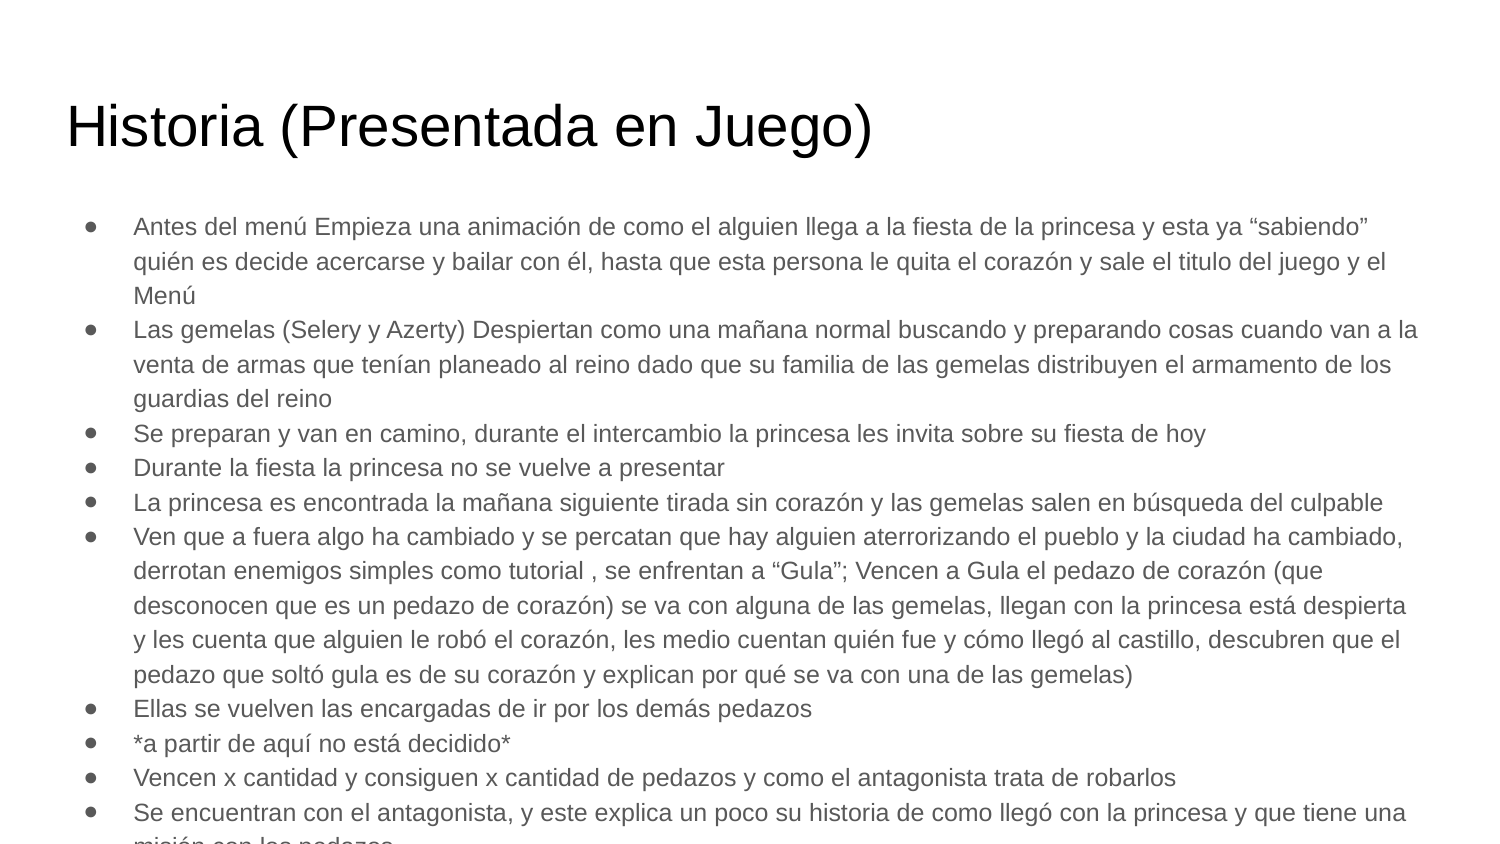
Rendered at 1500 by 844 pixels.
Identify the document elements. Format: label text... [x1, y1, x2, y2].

title Historia (Presentada en Juego) [51, 72, 1449, 167]
list Antes del menú Empieza una animación de como el alguien llega a la fiesta de la princesa y esta ya “sabiendo” quién es decide acercarse y bailar con él, hasta que esta persona le quita el corazón y sale el titulo del juego y el Menú Las gemelas (Selery y Azerty) Despiertan como una mañana normal buscando y preparando cosas cuando van a la venta de armas que tenían planeado al reino dado que su familia de las gemelas distribuyen el armamento de los guardias del reino Se preparan y van en camino, durante el intercambio la princesa les invita sobre su fiesta de hoy Durante la fiesta la princesa no se vuelve a presentar La princesa es encontrada la mañana siguiente tirada sin corazón y las gemelas salen en búsqueda del culpable Ven que a fuera algo ha cambiado y se percatan que hay alguien aterrorizando el pueblo y la ciudad ha cambiado, derrotan enemigos simples como tutorial , se enfrentan a “Gula”; Vencen a Gula el pedazo de corazón (que desconocen que es un pedazo de corazón) se va con alguna de las gemelas, llegan con la princesa está despierta y les cuenta que alguien le robó el corazón, les medio cuentan quién fue y cómo llegó al castillo, descubren que el pedazo que soltó gula es de su corazón y explican por qué se va con una de las gemelas) Ellas se vuelven las encargadas de ir por los demás pedazos *a partir de aquí no está decidido* Vencen x cantidad y consiguen x cantidad de pedazos y como el antagonista trata de robarlos Se encuentran con el antagonista, y este explica un poco su historia de como llegó con la princesa y que tiene una misión con los pedazos Las gemelas juntan casi todos, llega el antagonista cuenta su historia y roba algunos pedazos 1 vs 1 y gana el antagonista cuando llegan a la “guarida” de este [43, 191, 1442, 752]
